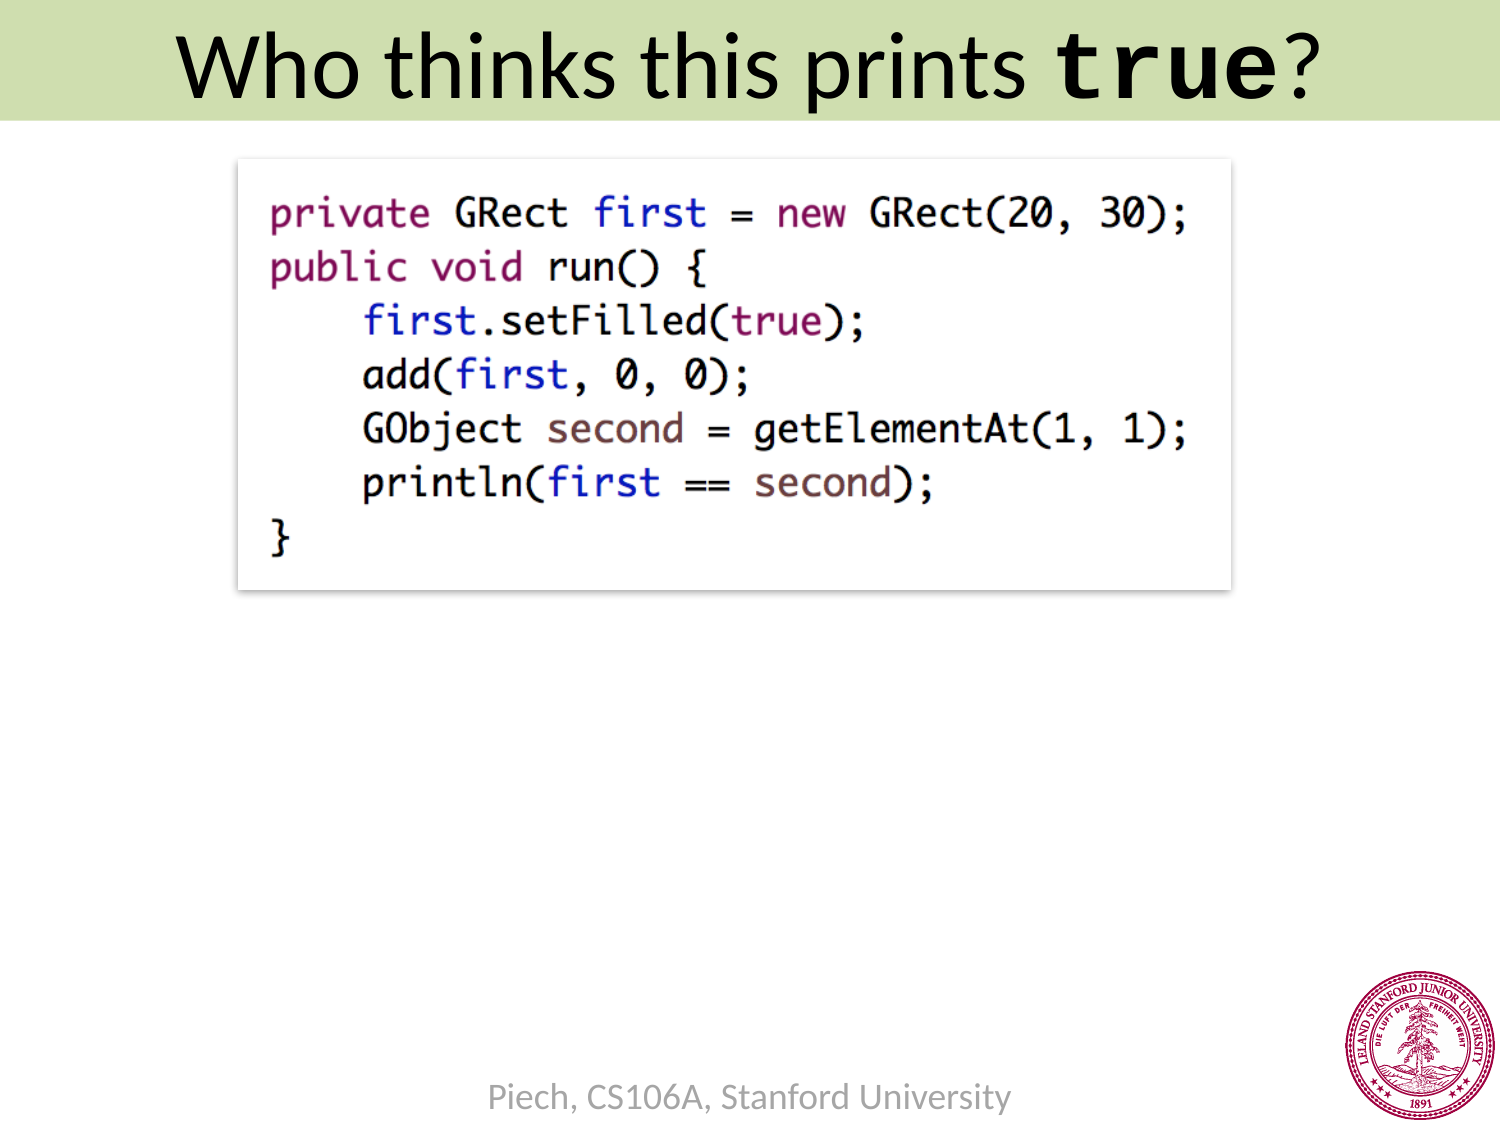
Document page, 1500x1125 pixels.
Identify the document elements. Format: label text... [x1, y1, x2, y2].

picture [251, 173, 1217, 576]
text_box Who thinks this prints true? [0, 0, 1500, 121]
picture [1345, 971, 1495, 1120]
